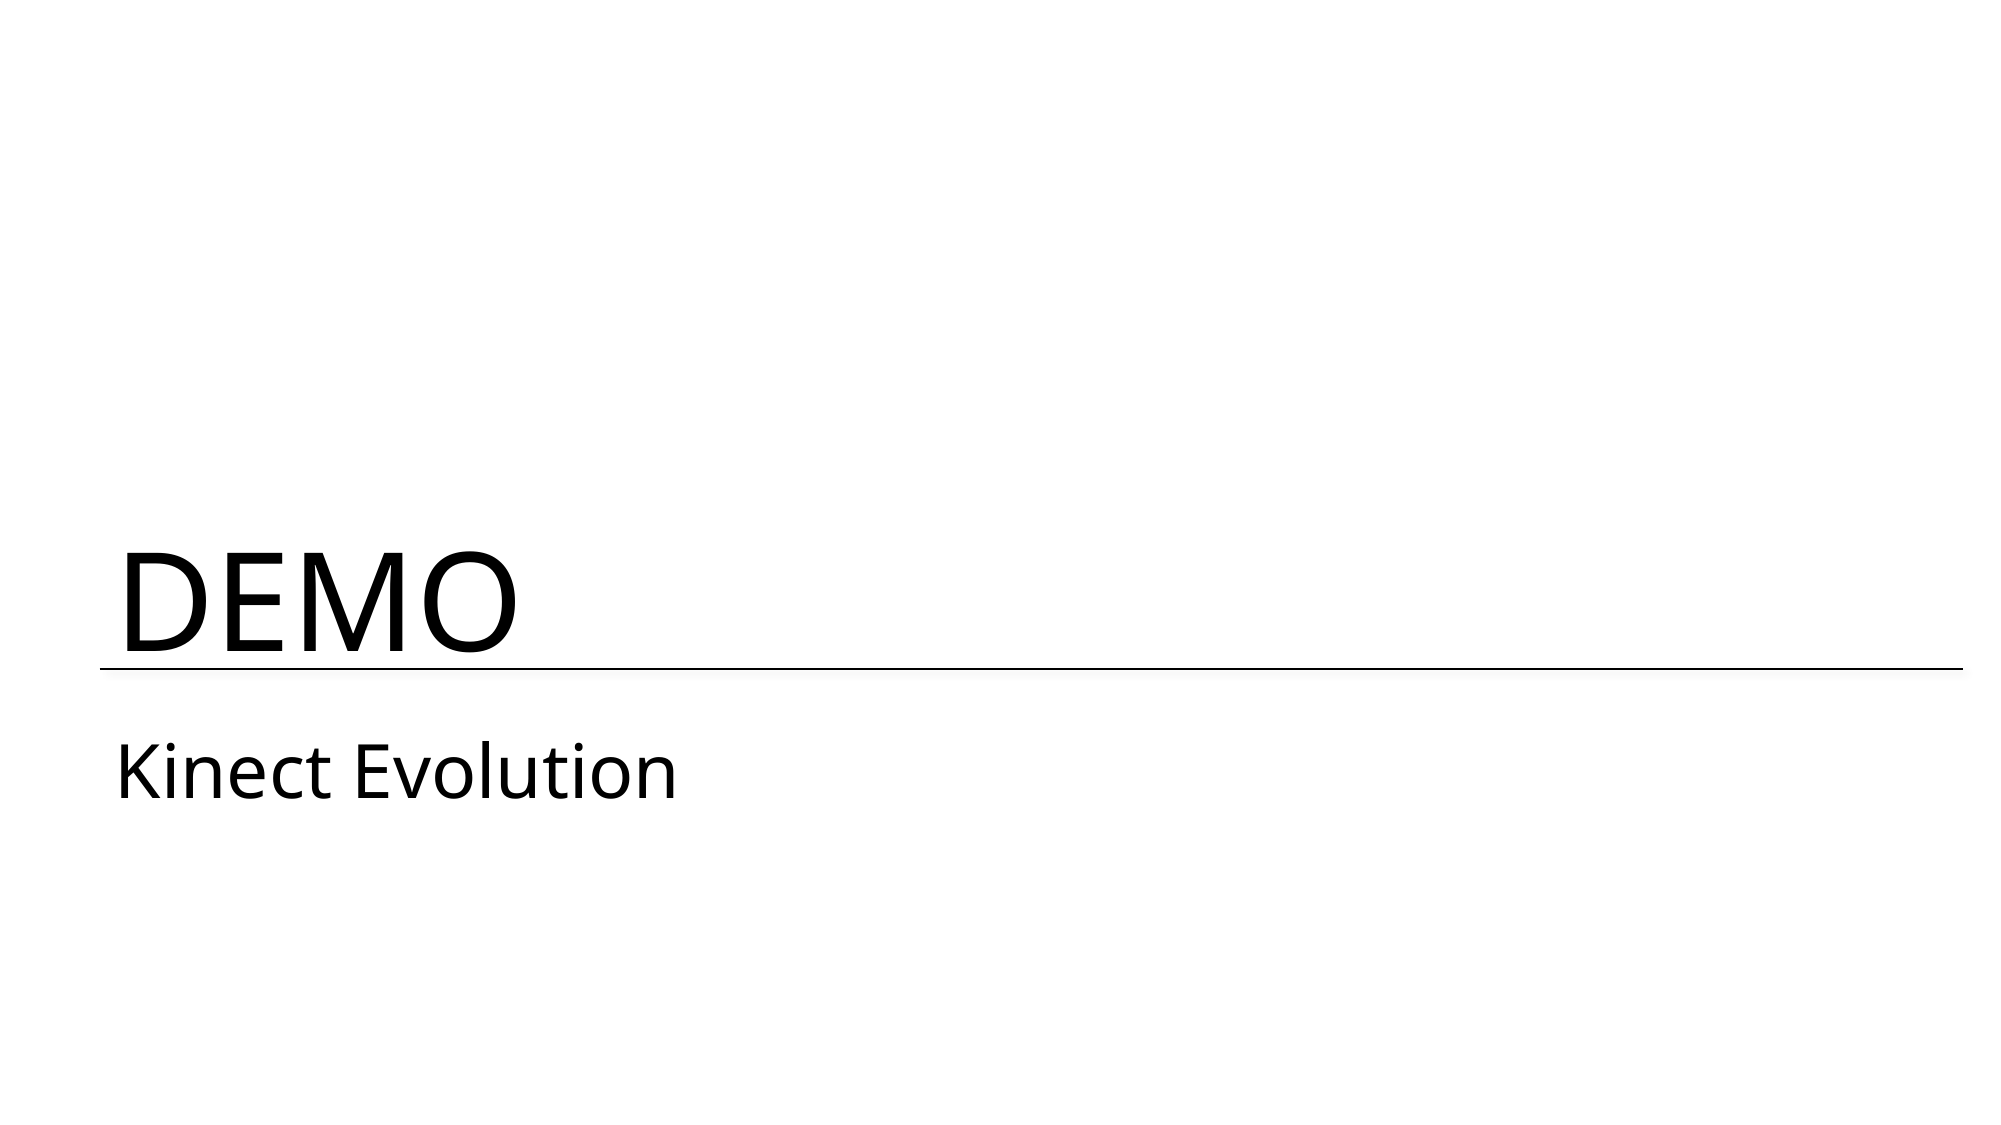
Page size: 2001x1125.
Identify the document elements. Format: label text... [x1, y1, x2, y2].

title Kinect Evolution [99, 733, 1976, 1009]
